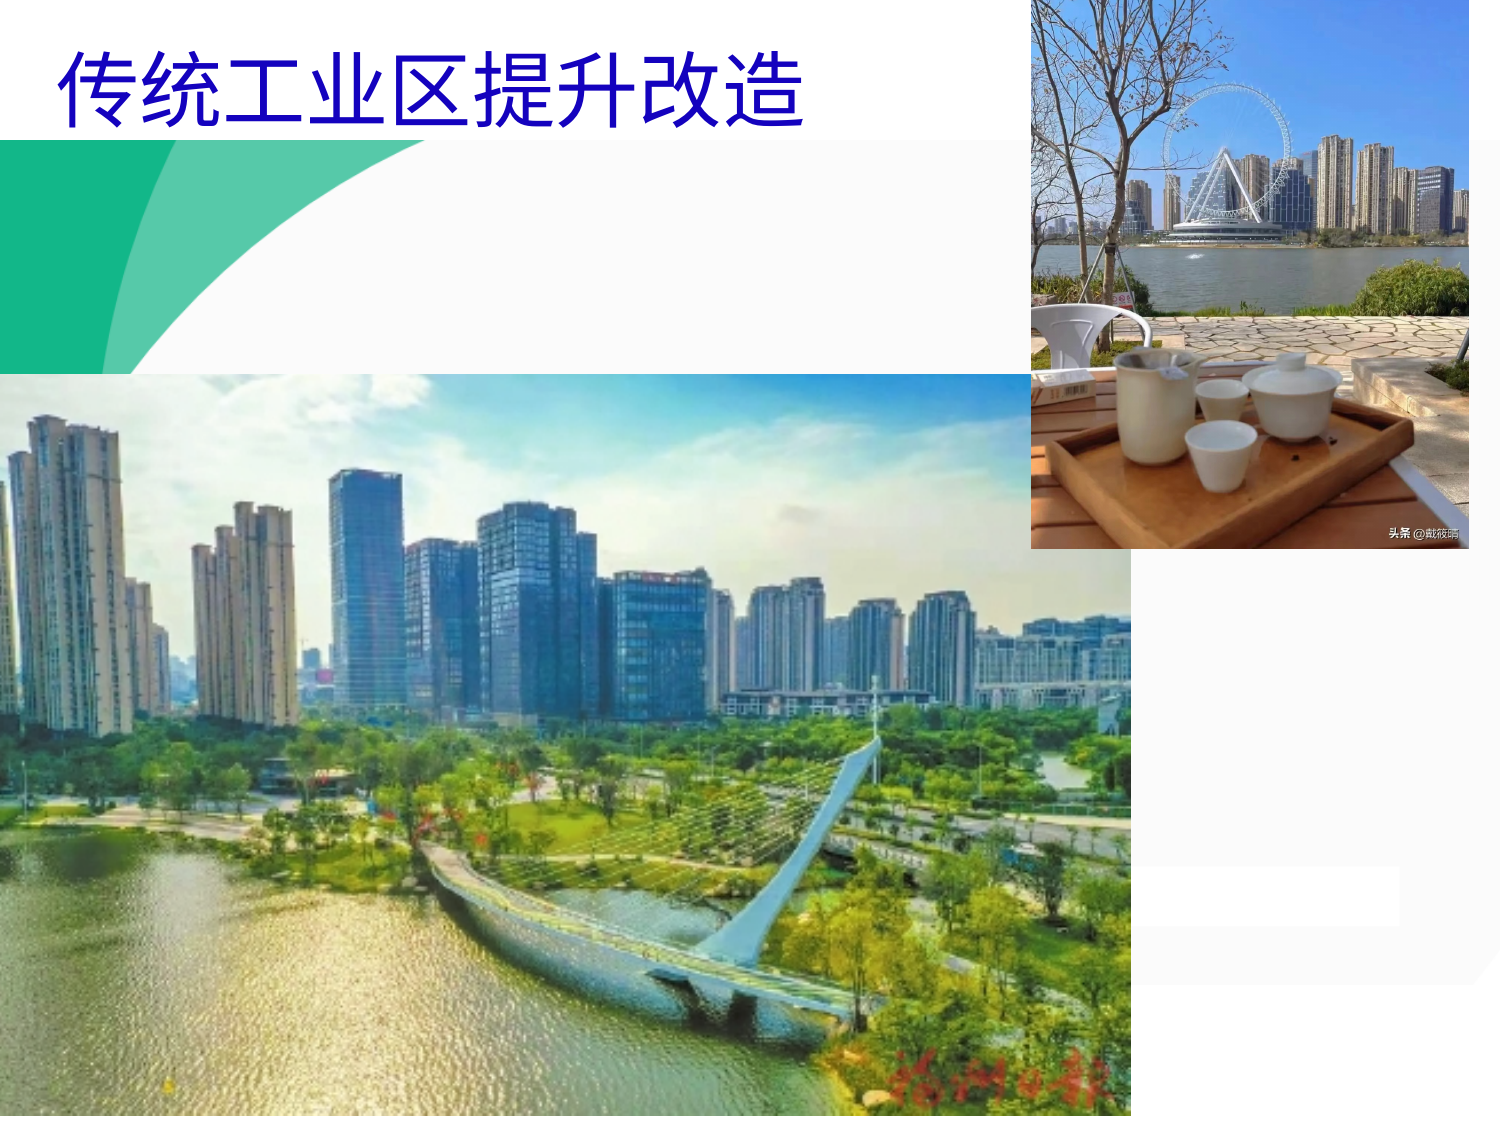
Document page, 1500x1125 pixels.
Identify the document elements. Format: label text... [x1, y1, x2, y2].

picture [0, 0, 1500, 1116]
text_box 传统工业区提升改造 [41, 30, 1031, 140]
